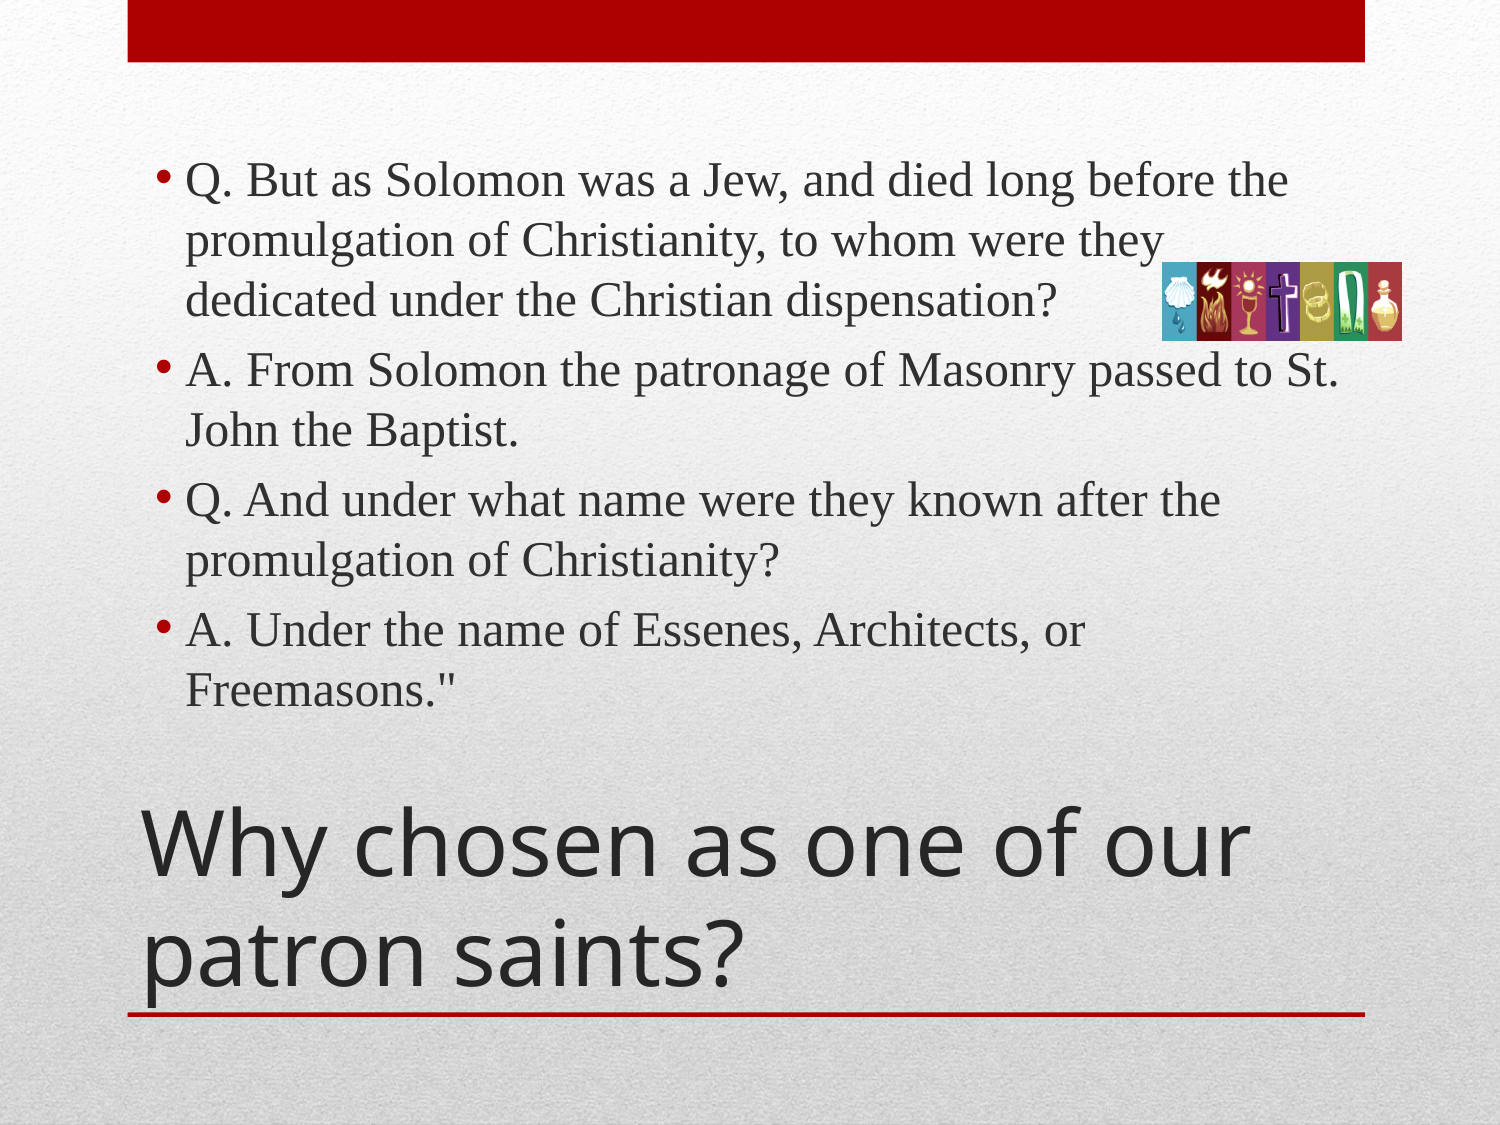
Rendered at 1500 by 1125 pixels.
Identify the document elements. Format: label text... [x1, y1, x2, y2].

title Why chosen as one of our patron saints? [125, 787, 1438, 1013]
list Q. But as Solomon was a Jew, and died long before the promulgation of Christianity, to whom were they dedicated under the Christian dispensation? A. From Solomon the patronage of Masonry passed to St. John the Baptist. Q. And under what name were they known after the promulgation of Christianity? A. Under the name of Essenes, Architects, or Freemasons." [125, 75, 1363, 788]
picture [1161, 261, 1403, 341]
